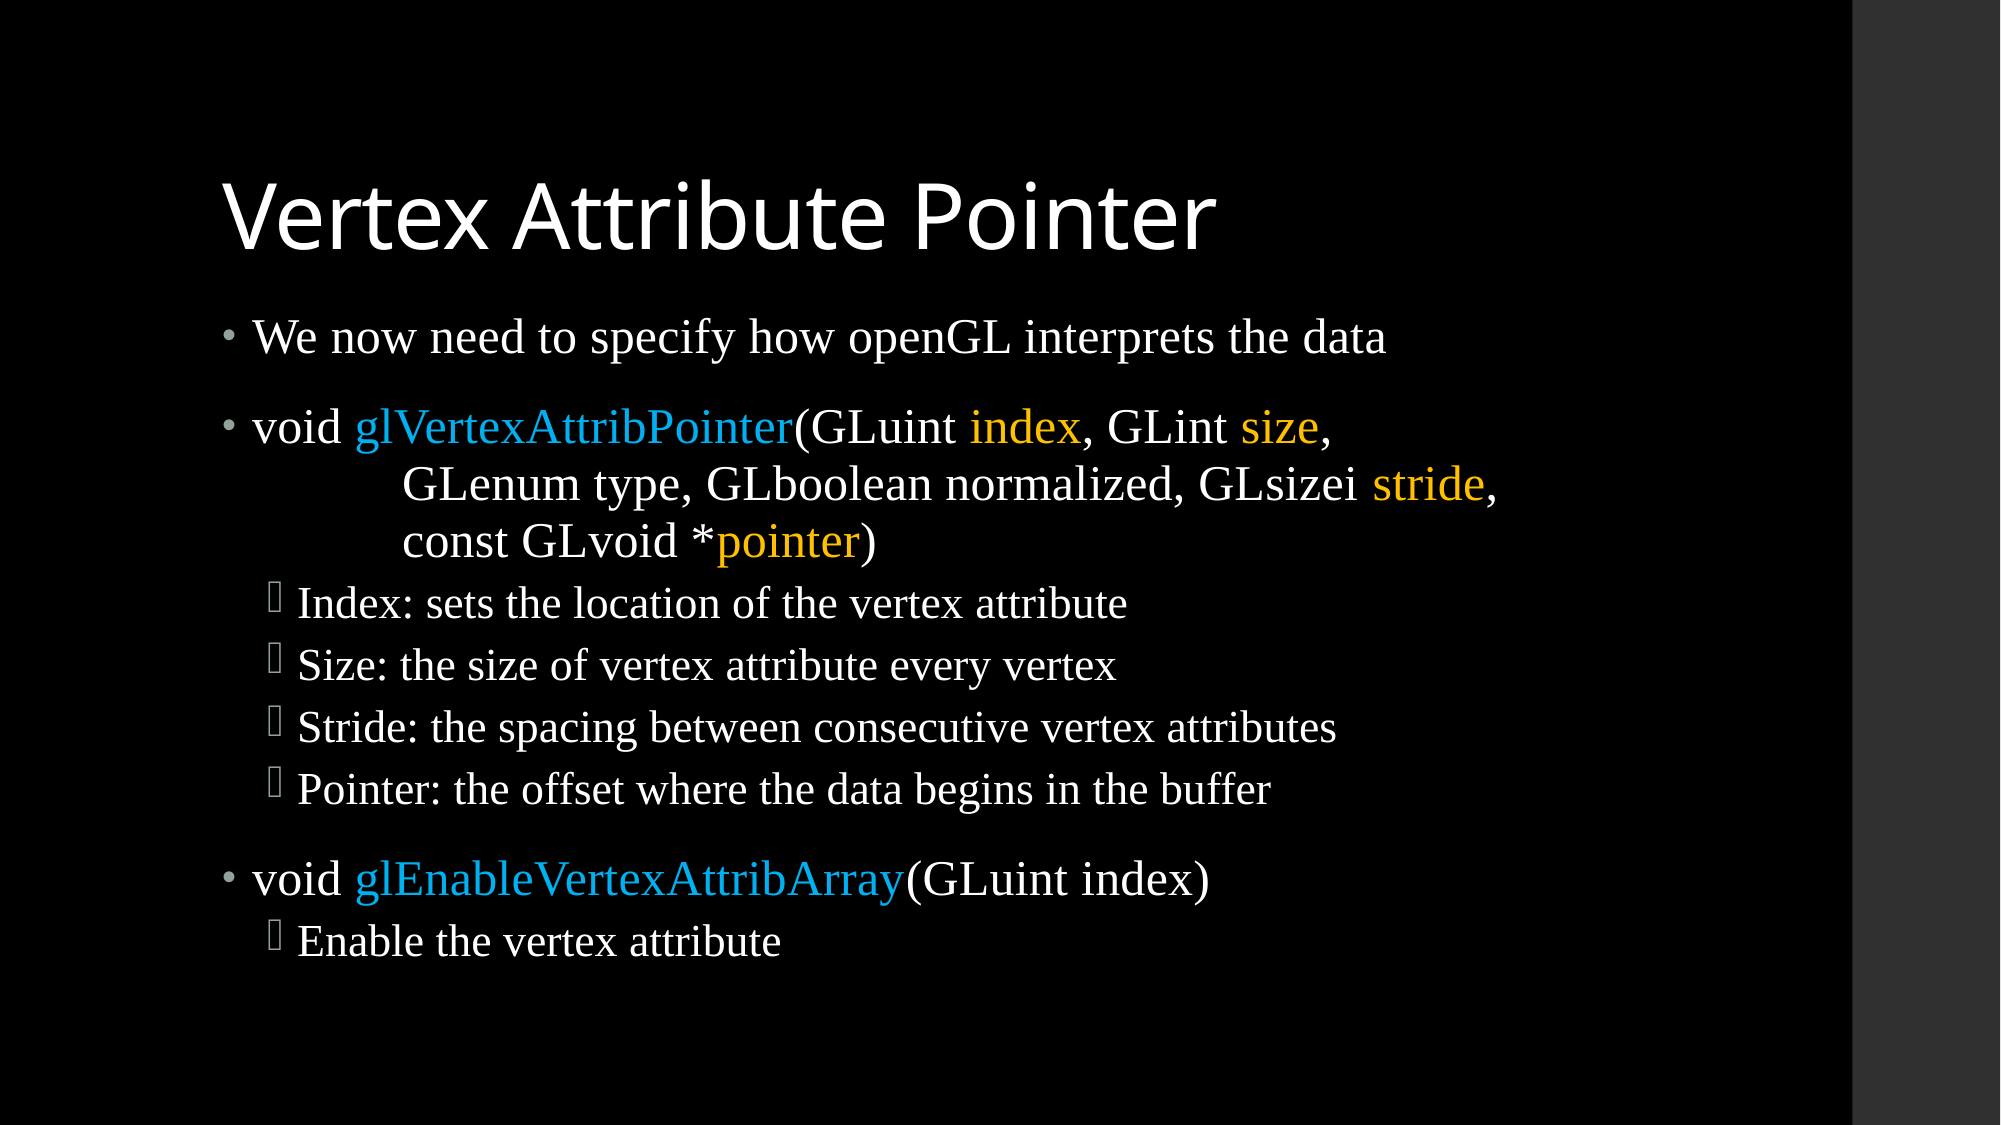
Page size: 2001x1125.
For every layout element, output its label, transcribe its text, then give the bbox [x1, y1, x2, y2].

list We now need to specify how openGL interprets the data void glVertexAttribPointer(GLuint index, GLint size, GLenum type, GLboolean normalized, GLsizei stride, const GLvoid *pointer) Index: sets the location of the vertex attribute Size: the size of vertex attribute every vertex Stride: the spacing between consecutive vertex attributes Pointer: the offset where the data begins in the buffer void glEnableVertexAttribArray(GLuint index) Enable the vertex attribute [206, 299, 1617, 1014]
title Vertex Attribute Pointer [206, 60, 1797, 278]
